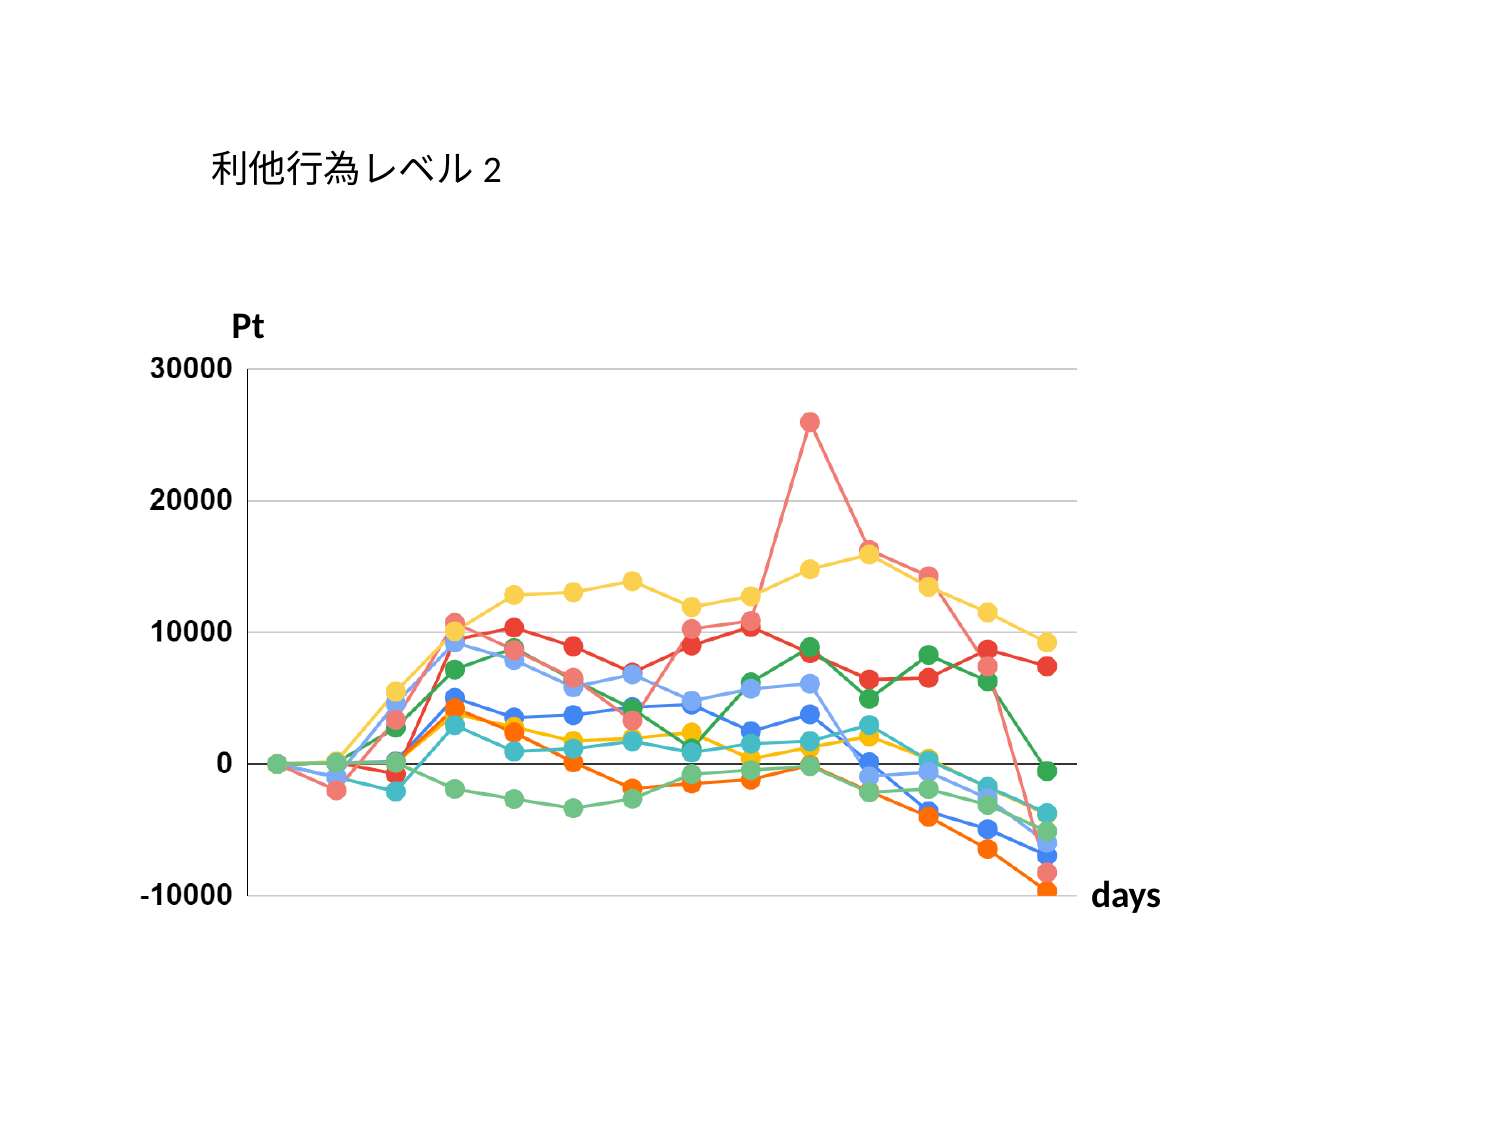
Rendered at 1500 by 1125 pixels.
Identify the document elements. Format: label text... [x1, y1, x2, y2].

text_box 利他行為レベル2 [196, 138, 561, 198]
text_box Pt [216, 293, 299, 323]
text_box days [1107, 862, 1201, 923]
picture [108, 323, 1107, 941]
